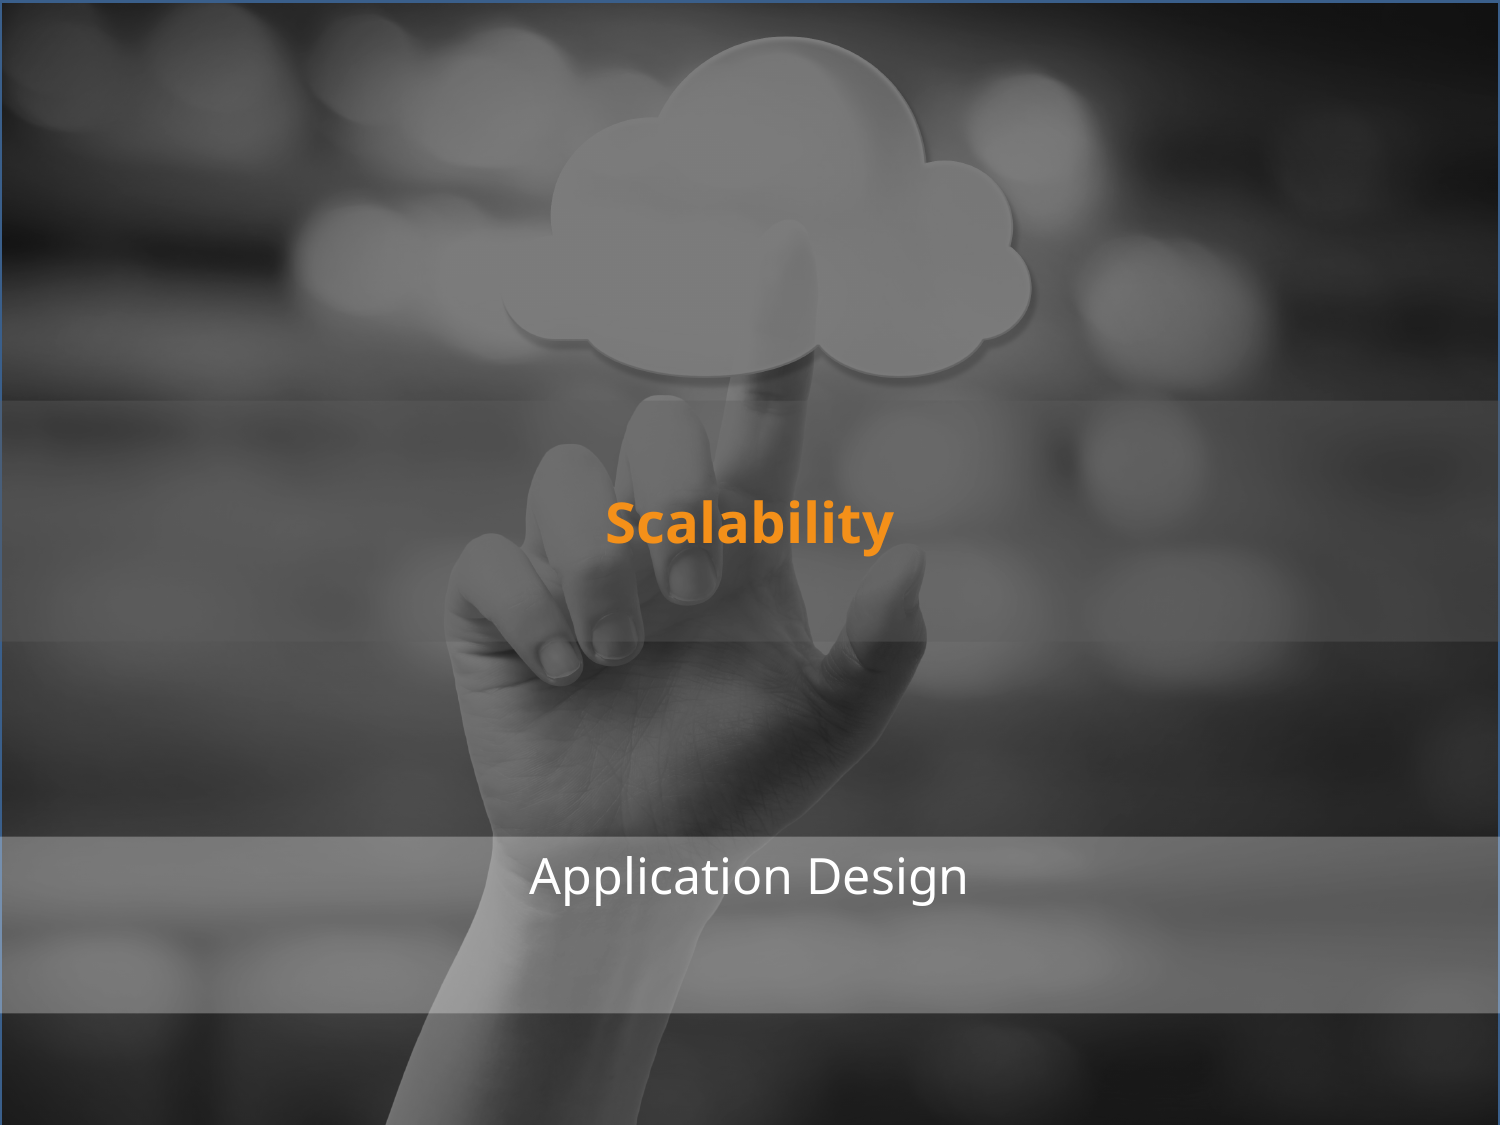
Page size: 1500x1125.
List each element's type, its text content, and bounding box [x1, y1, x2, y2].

subtitle Application Design [0, 836, 1500, 1014]
title Scalability [0, 400, 1500, 642]
